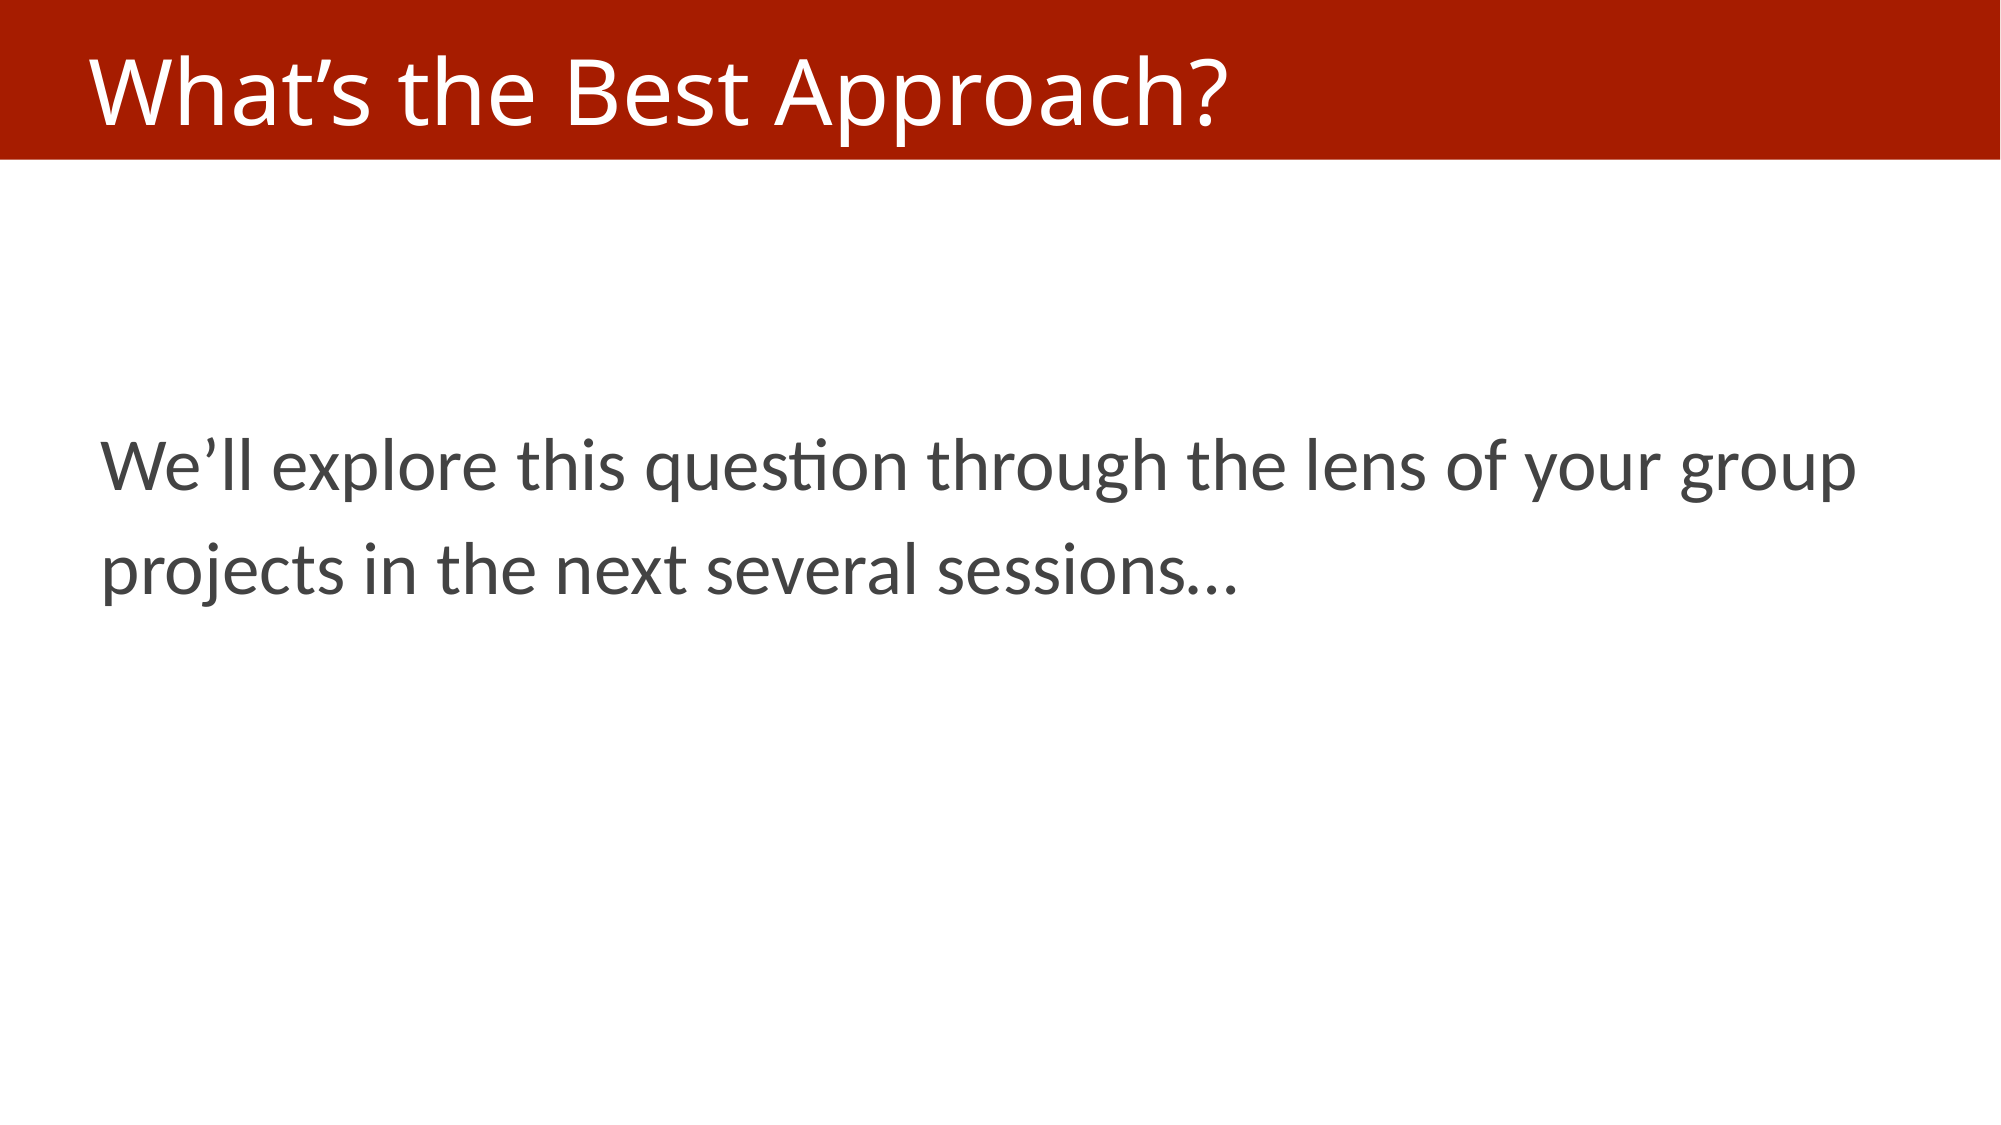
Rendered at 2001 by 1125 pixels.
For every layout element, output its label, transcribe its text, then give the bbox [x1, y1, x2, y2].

list We’ll explore this question through the lens of your group projects in the next several sessions… [68, 188, 1932, 937]
title What’s the Best Approach? [68, 14, 1932, 140]
